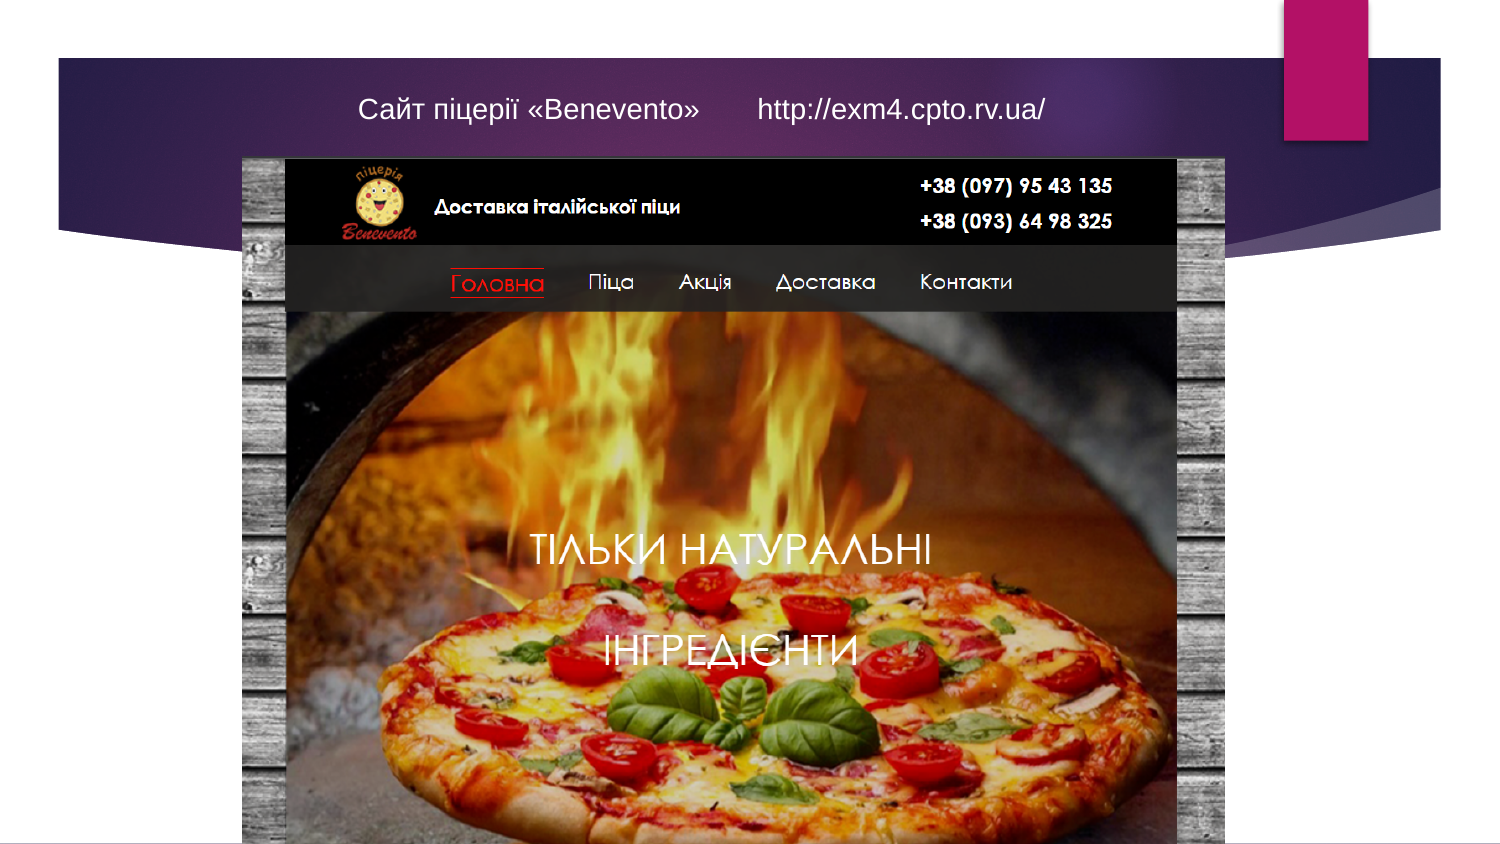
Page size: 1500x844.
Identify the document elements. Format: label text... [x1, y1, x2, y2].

picture [59, 58, 1440, 844]
text_box Сайт піцерії «Benevento» http://exm4.cpto.rv.ua/ [342, 82, 1125, 133]
